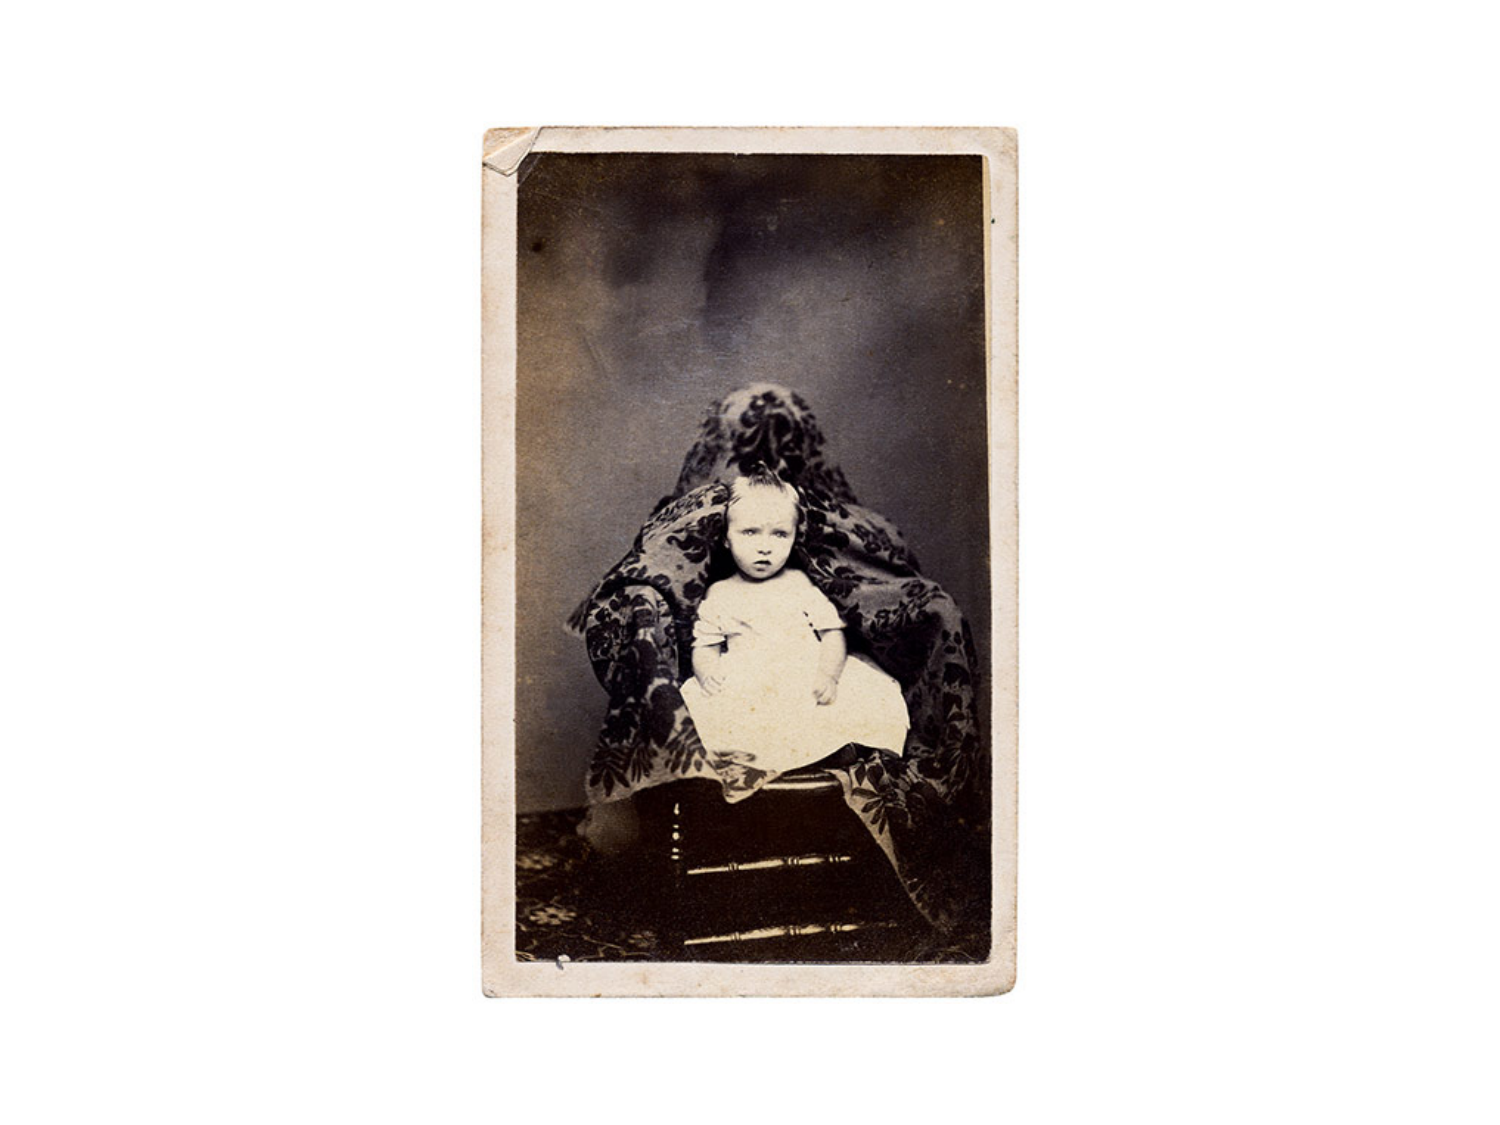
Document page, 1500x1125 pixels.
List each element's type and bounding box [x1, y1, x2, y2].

picture [472, 120, 1028, 1004]
